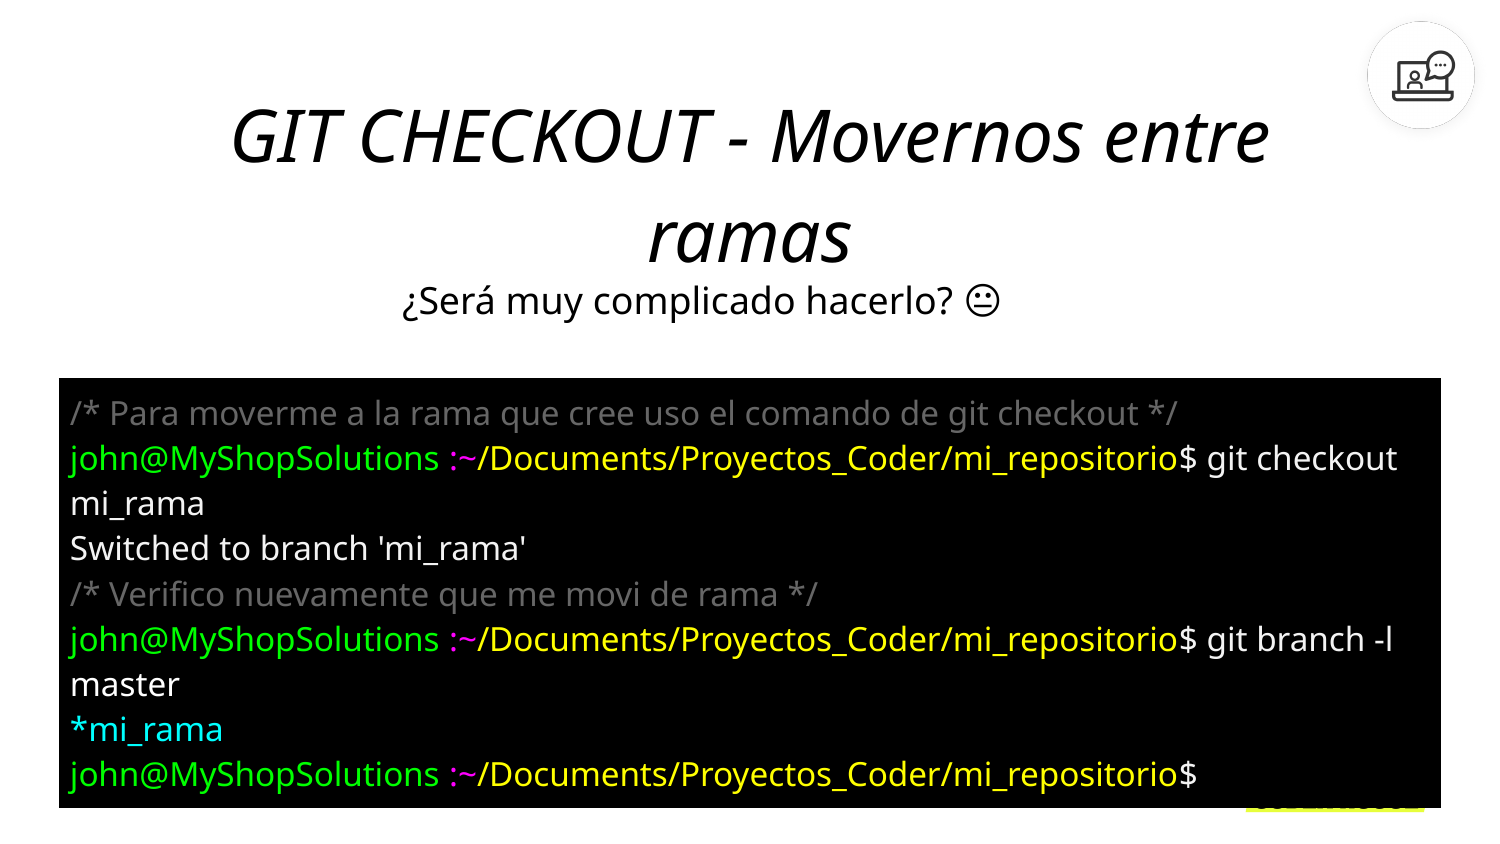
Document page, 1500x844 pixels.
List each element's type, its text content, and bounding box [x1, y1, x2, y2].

picture [1241, 764, 1437, 819]
text_box ¿Será muy complicado hacerlo? 😐 [387, 239, 1205, 338]
picture [1354, 8, 1488, 142]
text_box GIT CHECKOUT - Movernos entre ramas [105, 61, 1395, 176]
table_header /* Para moverme a la rama que cree uso el comando de git checkout */ john@MyShopSolutions :~/Documents/Proyectos_Coder/mi_repositorio$ git checkout mi_rama Switched to branch 'mi_rama' /* Verifico nuevamente que me movi de rama */ john@MyShopSolutions :~/Documents/Proyectos_Coder/mi_repositorio$ git branch -l master *mi_rama john@MyShopSolutions :~/Documents/Proyectos_Coder/mi_repositorio$ [61, 380, 1440, 806]
